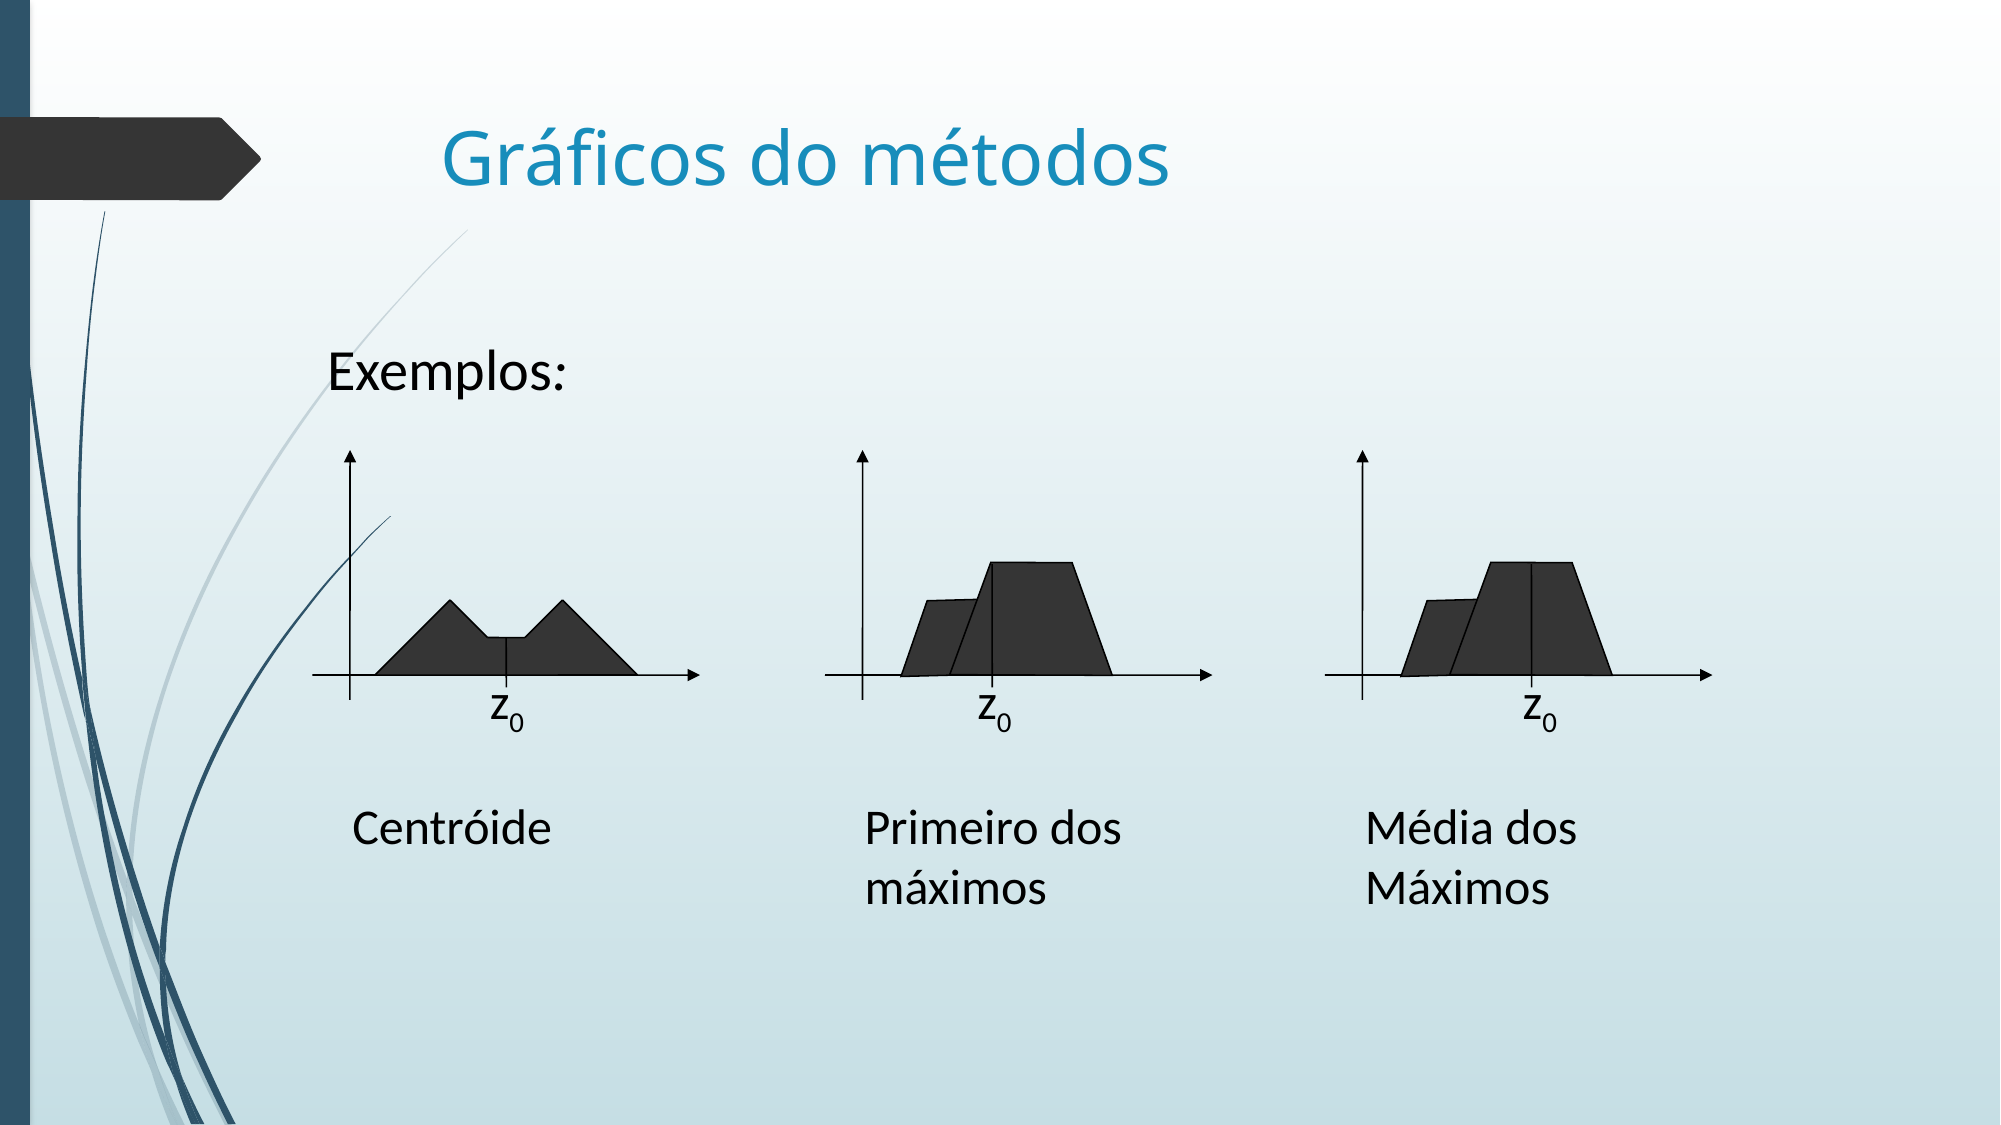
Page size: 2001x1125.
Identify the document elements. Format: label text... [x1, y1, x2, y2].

text_box Média dos Máximos [1349, 787, 1725, 923]
text_box Exemplos: [312, 324, 950, 410]
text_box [1324, 449, 1713, 701]
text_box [824, 449, 1213, 738]
text_box Centróide [337, 787, 600, 863]
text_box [312, 449, 701, 738]
title Gráficos do métodos [425, 102, 1888, 313]
text_box Primeiro dos máximos [849, 787, 1225, 923]
text_box z0 [1507, 709, 1608, 746]
